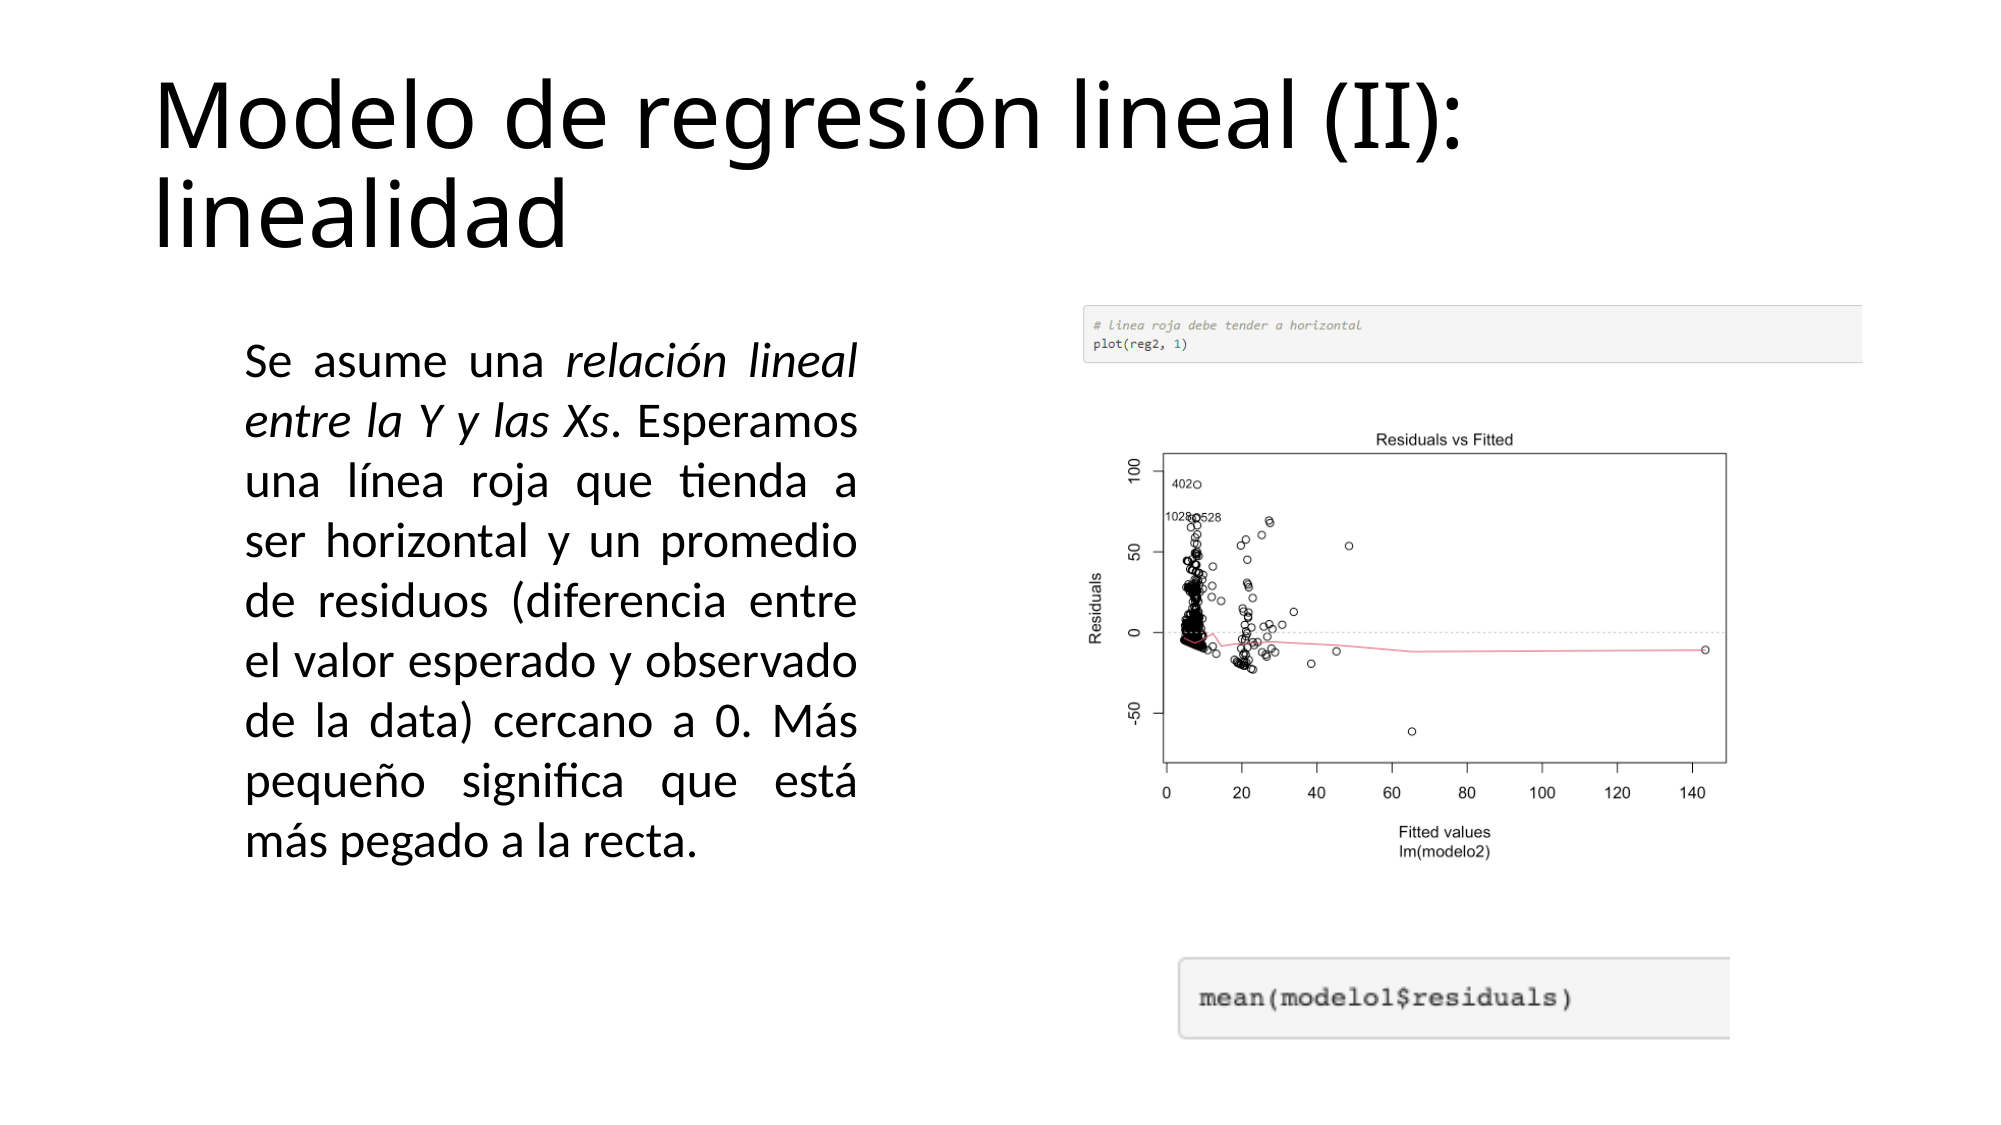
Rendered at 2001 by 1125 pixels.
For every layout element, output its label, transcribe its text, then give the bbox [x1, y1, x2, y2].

picture [1069, 302, 1863, 873]
title Modelo de regresión lineal (II): linealidad [137, 59, 1863, 278]
text_box Se asume una relación lineal entre la Y y las Xs. Esperamos una línea roja que tienda a ser horizontal y un promedio de residuos (diferencia entre el valor esperado y observado de la data) cercano a 0. Más pequeño significa que está más pegado a la recta. [229, 320, 874, 876]
picture [1166, 943, 1730, 1065]
